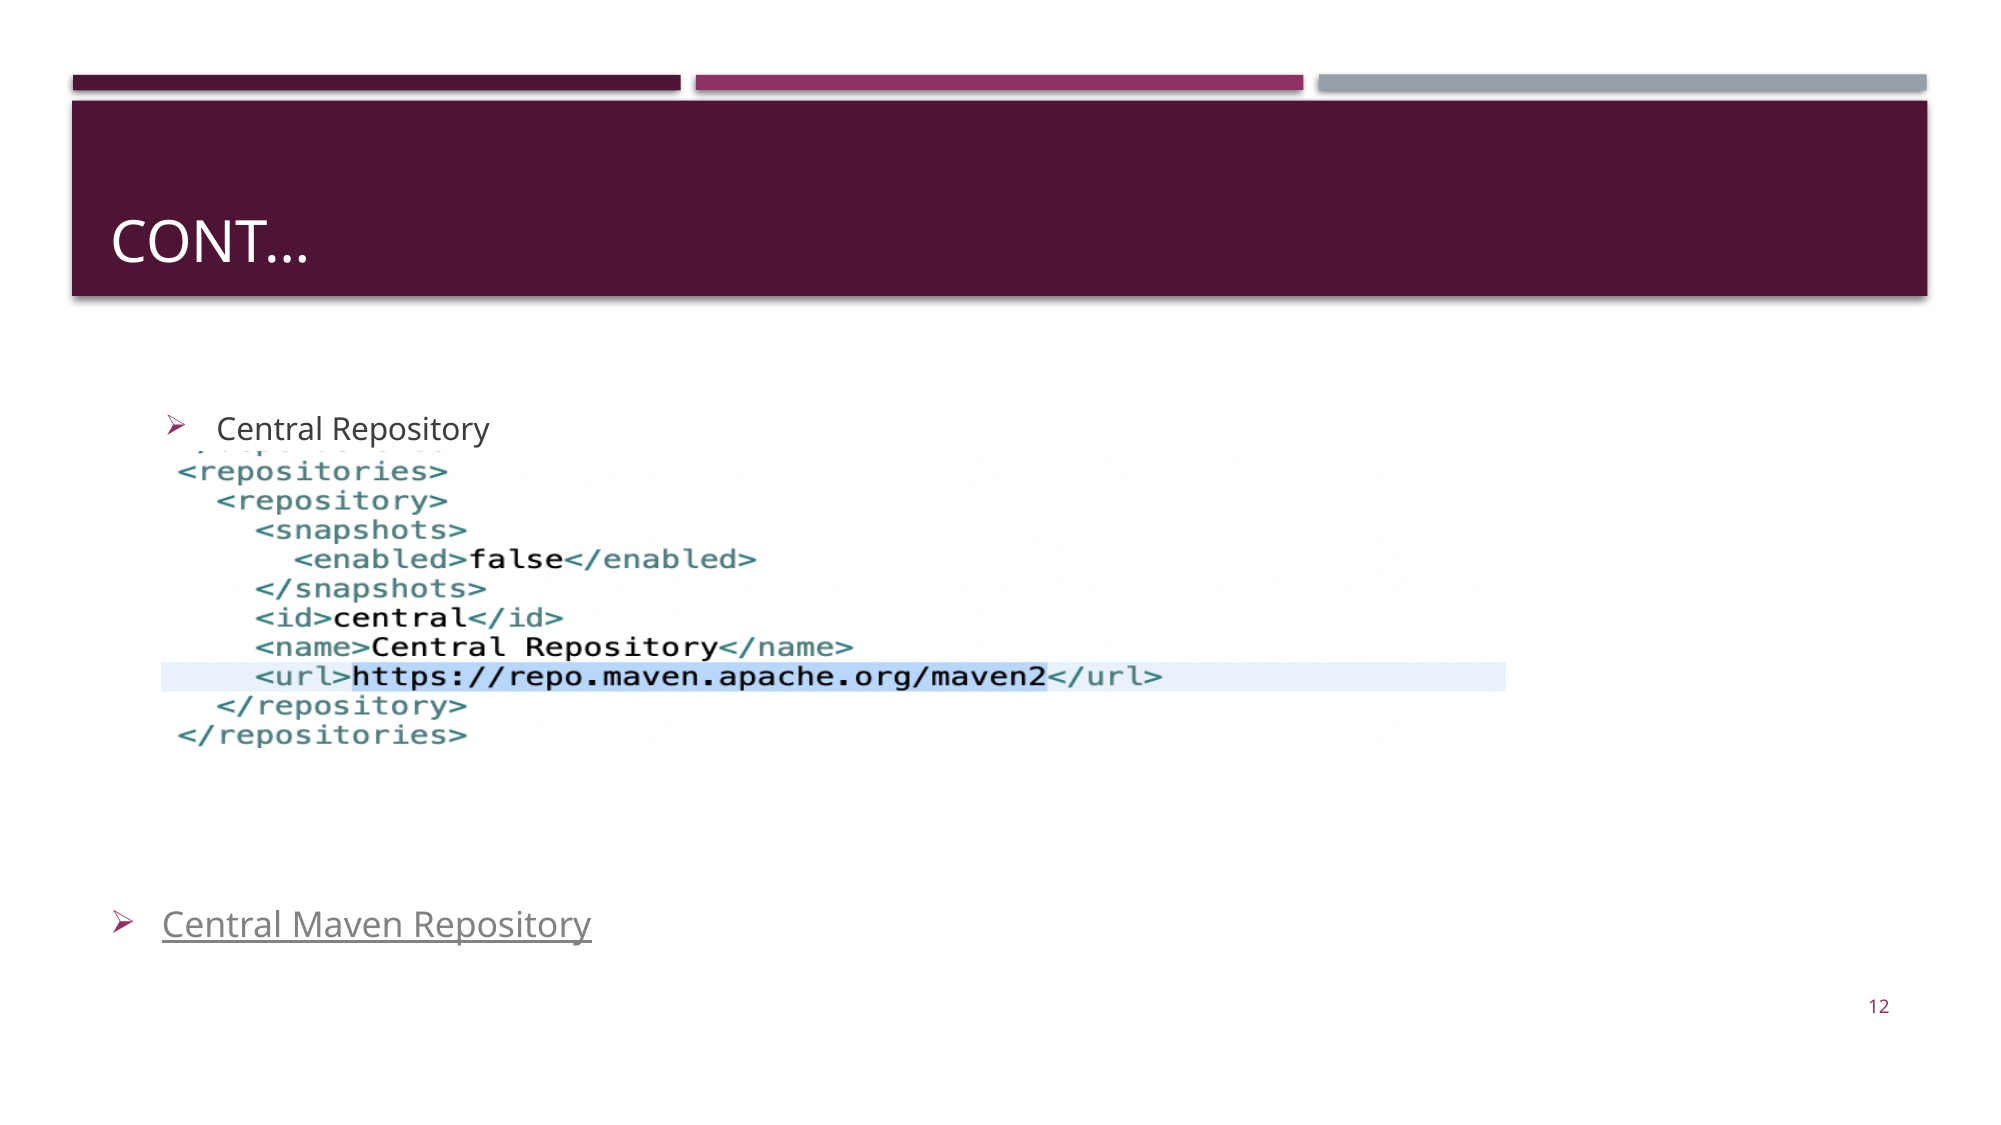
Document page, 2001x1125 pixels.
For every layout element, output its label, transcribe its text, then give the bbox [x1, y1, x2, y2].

title Cont… [95, 115, 1905, 282]
slide_number 12 [1732, 977, 1905, 1037]
list Central Repository Central Maven Repository [95, 357, 1905, 962]
picture [160, 451, 1506, 748]
